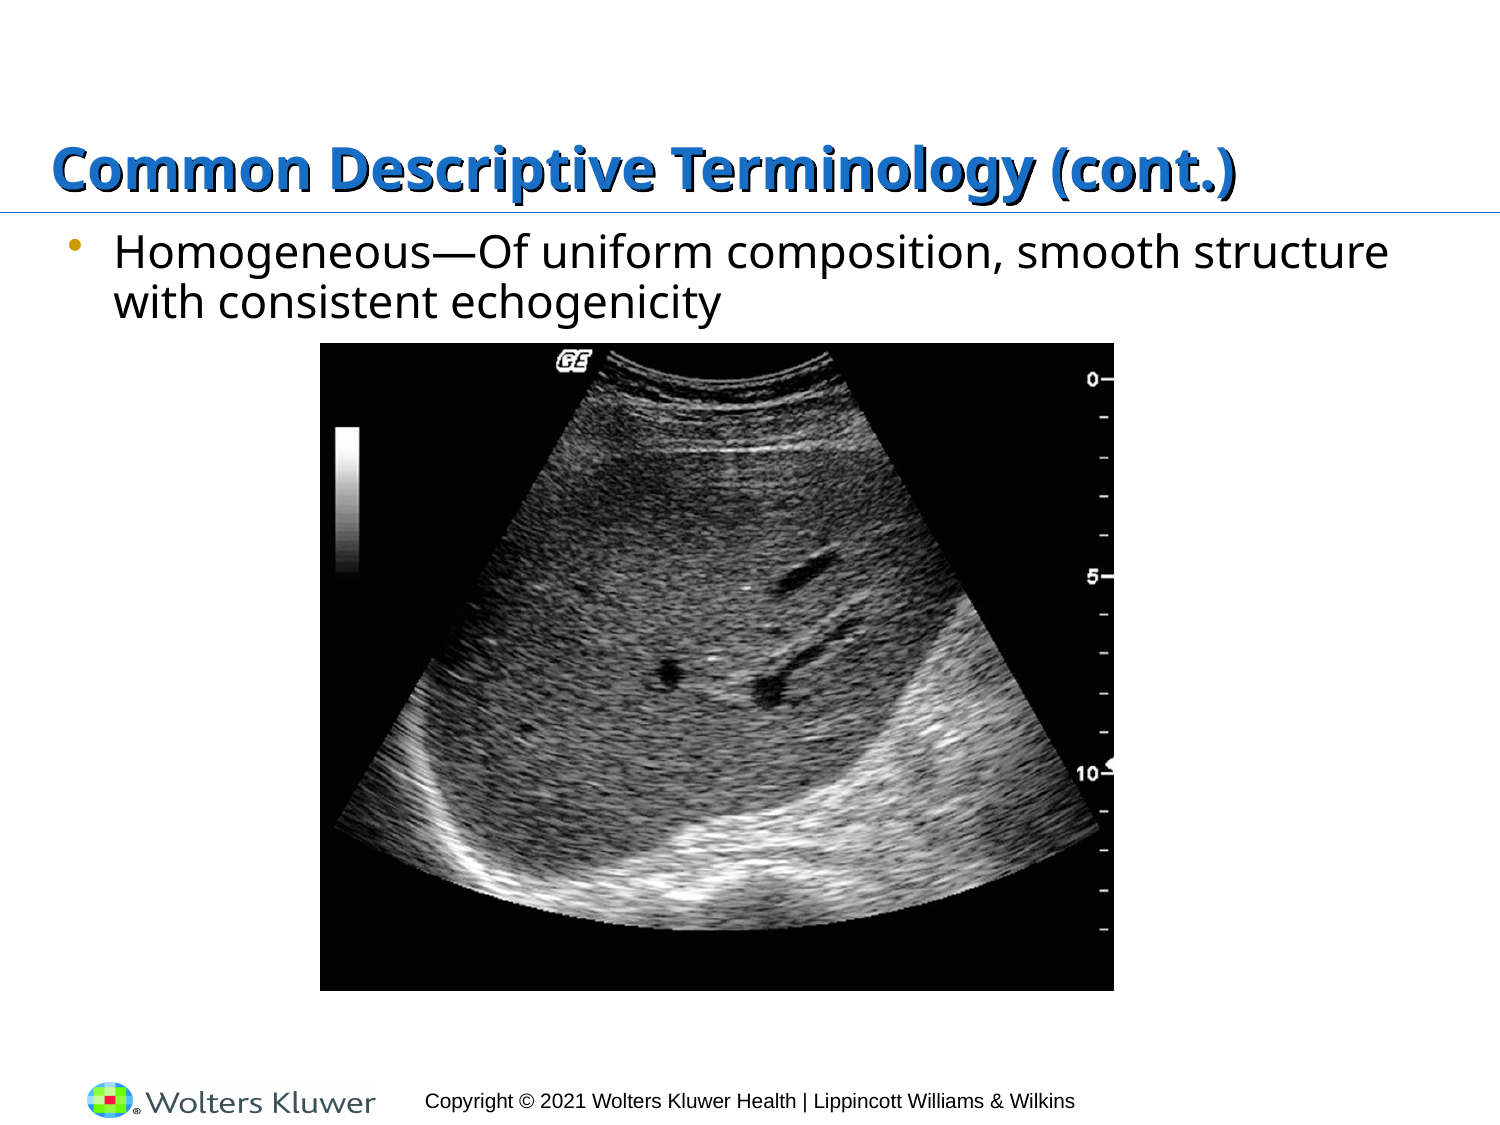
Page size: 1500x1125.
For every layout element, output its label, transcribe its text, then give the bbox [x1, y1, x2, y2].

title Common Descriptive Terminology (cont.) [50, 137, 1468, 203]
list Homogeneous—Of uniform composition, smooth structure with consistent echogenicity [51, 221, 1466, 1004]
picture [87, 1082, 376, 1118]
picture [320, 343, 1114, 991]
